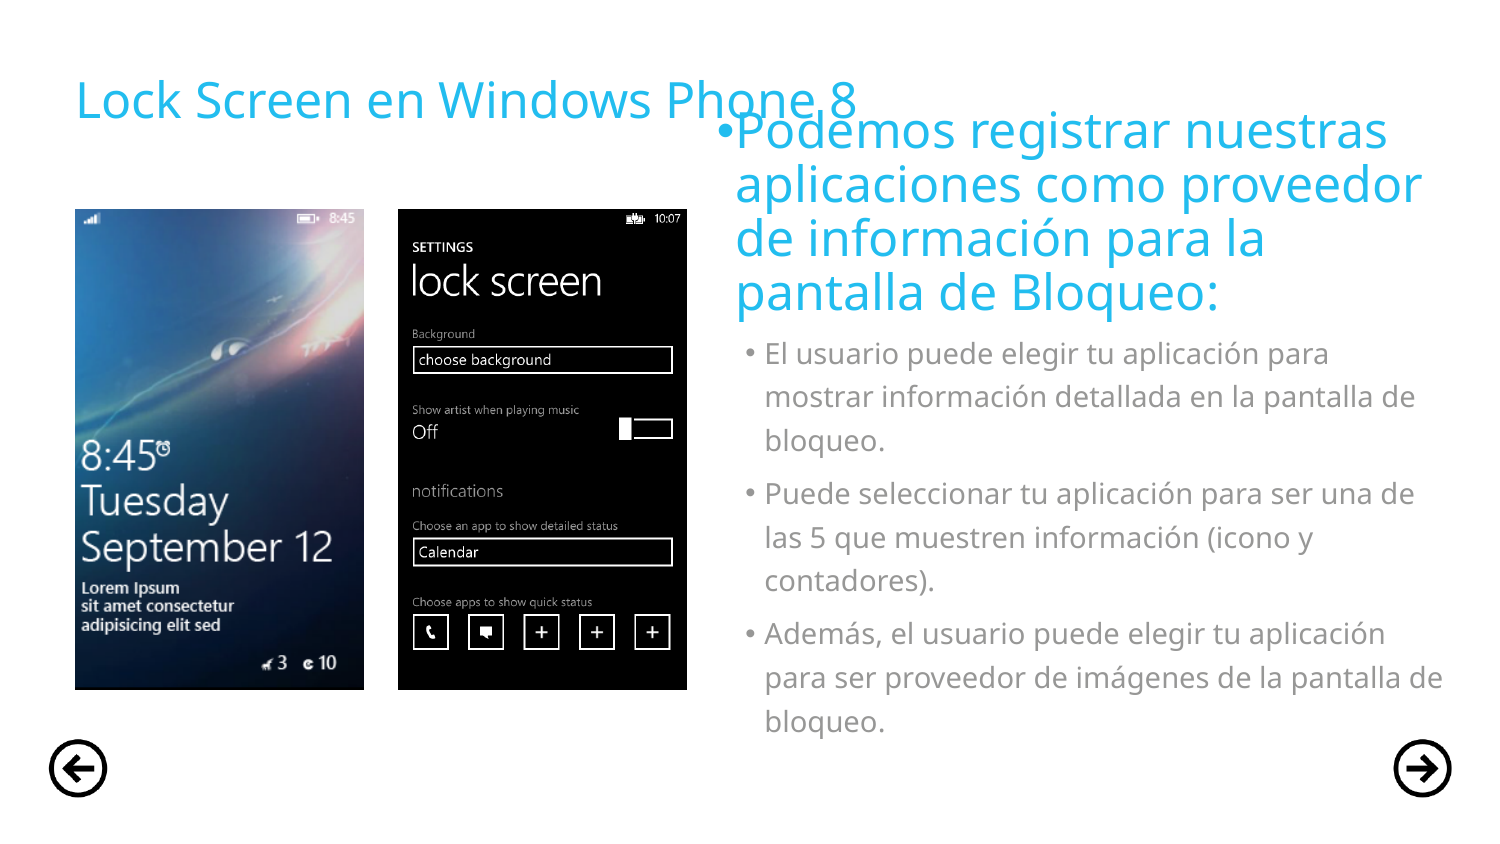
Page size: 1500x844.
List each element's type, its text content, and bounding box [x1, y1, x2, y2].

picture [397, 209, 687, 691]
picture [1392, 738, 1452, 798]
picture [48, 738, 108, 798]
list Podemos registrar nuestras aplicaciones como proveedor de información para la pantalla de Bloqueo: El usuario puede elegir tu aplicación para mostrar información detallada en la pantalla de bloqueo. Puede seleccionar tu aplicación para ser una de las 5 que muestren información (icono y contadores). Además, el usuario puede elegir tu aplicación para ser proveedor de imágenes de la pantalla de bloqueo. [694, 366, 1467, 477]
picture [74, 208, 364, 691]
title Lock Screen en Windows Phone 8 [75, 65, 1425, 130]
